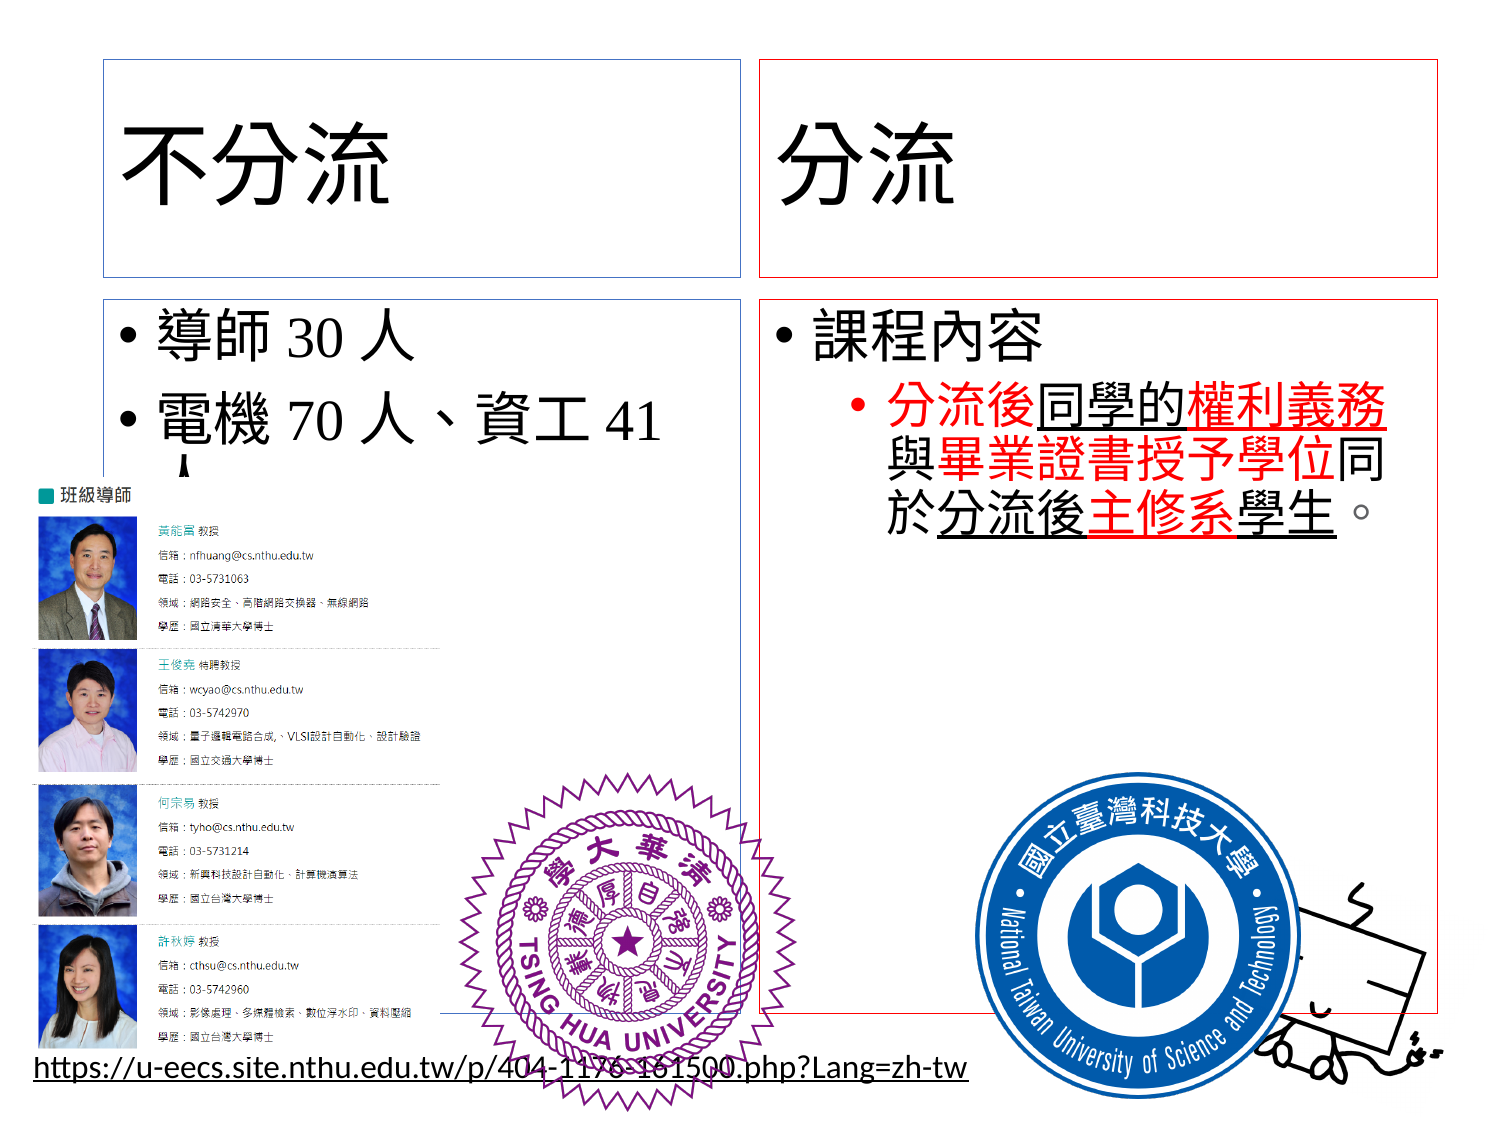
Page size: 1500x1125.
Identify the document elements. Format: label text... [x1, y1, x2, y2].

list 課程內容 分流後同學的權利義務與畢業證書授予學位同於分流後主修系學生。 [759, 299, 1438, 1014]
text_box https://u-eecs.site.nthu.edu.tw/p/404-1176-161500.php?Lang=zh-tw [797, 1037, 974, 1093]
list 導師30人 電機70人、資工41人 [103, 299, 741, 1014]
title 不分流 [103, 59, 741, 278]
picture [458, 772, 797, 1112]
text_box https://u-eecs.site.nthu.edu.tw/p/404-1176-161500.php?Lang=zh-tw [18, 1037, 458, 1093]
picture [974, 772, 1487, 1116]
text_box 分流 [759, 59, 1438, 278]
picture [24, 477, 440, 1057]
